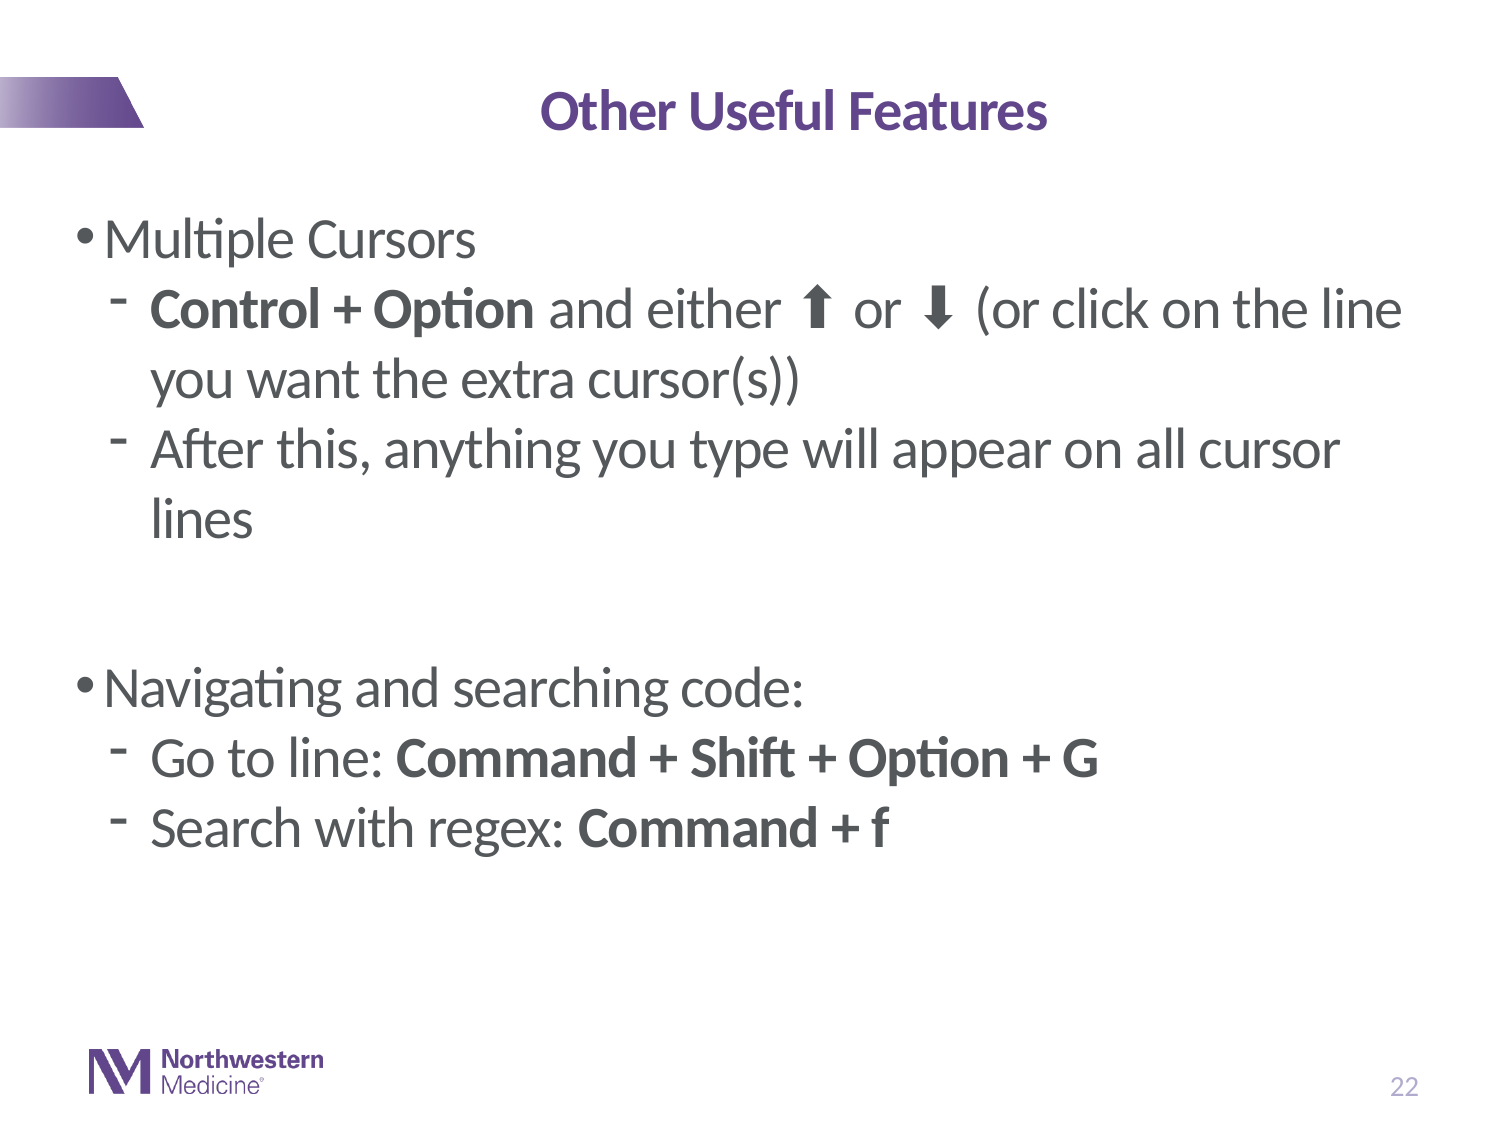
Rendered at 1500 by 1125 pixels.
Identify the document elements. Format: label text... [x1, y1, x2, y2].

list Multiple Cursors Control + Option and either ⬆️ or ⬇️ (or click on the line you want the extra cursor(s)) After this, anything you type will appear on all cursor lines Navigating and searching code: Go to line: Command + Shift + Option + G Search with regex: Command + f [75, 200, 1425, 1010]
title Other Useful Features [162, 24, 1428, 150]
picture [89, 1049, 323, 1094]
picture [0, 77, 144, 128]
slide_number 22 [1362, 1063, 1420, 1102]
